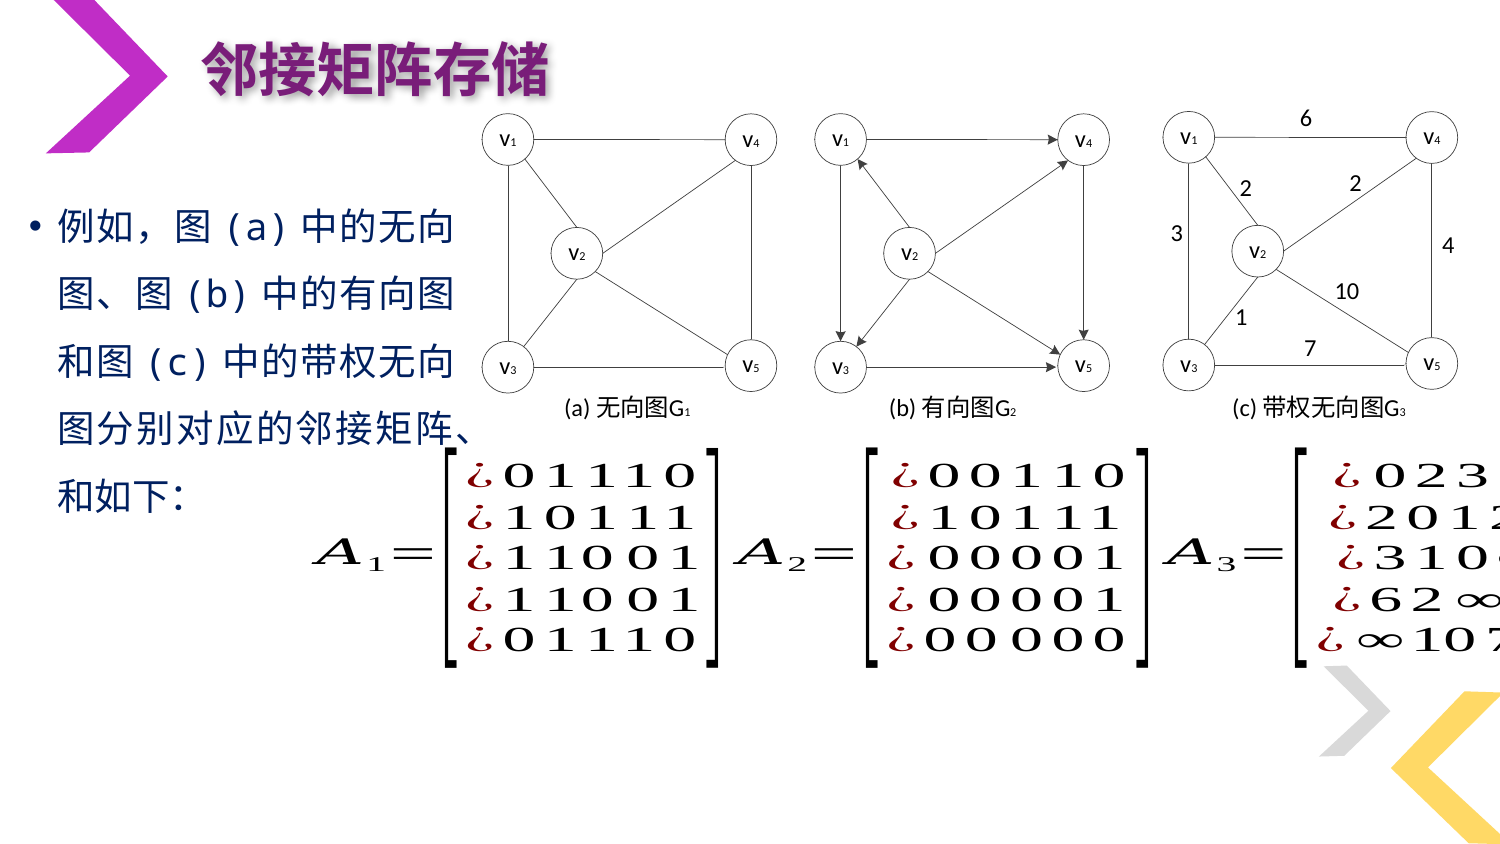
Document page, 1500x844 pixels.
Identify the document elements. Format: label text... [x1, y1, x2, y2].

picture [478, 97, 1462, 428]
list 邻接矩阵存储 [188, 35, 1214, 111]
